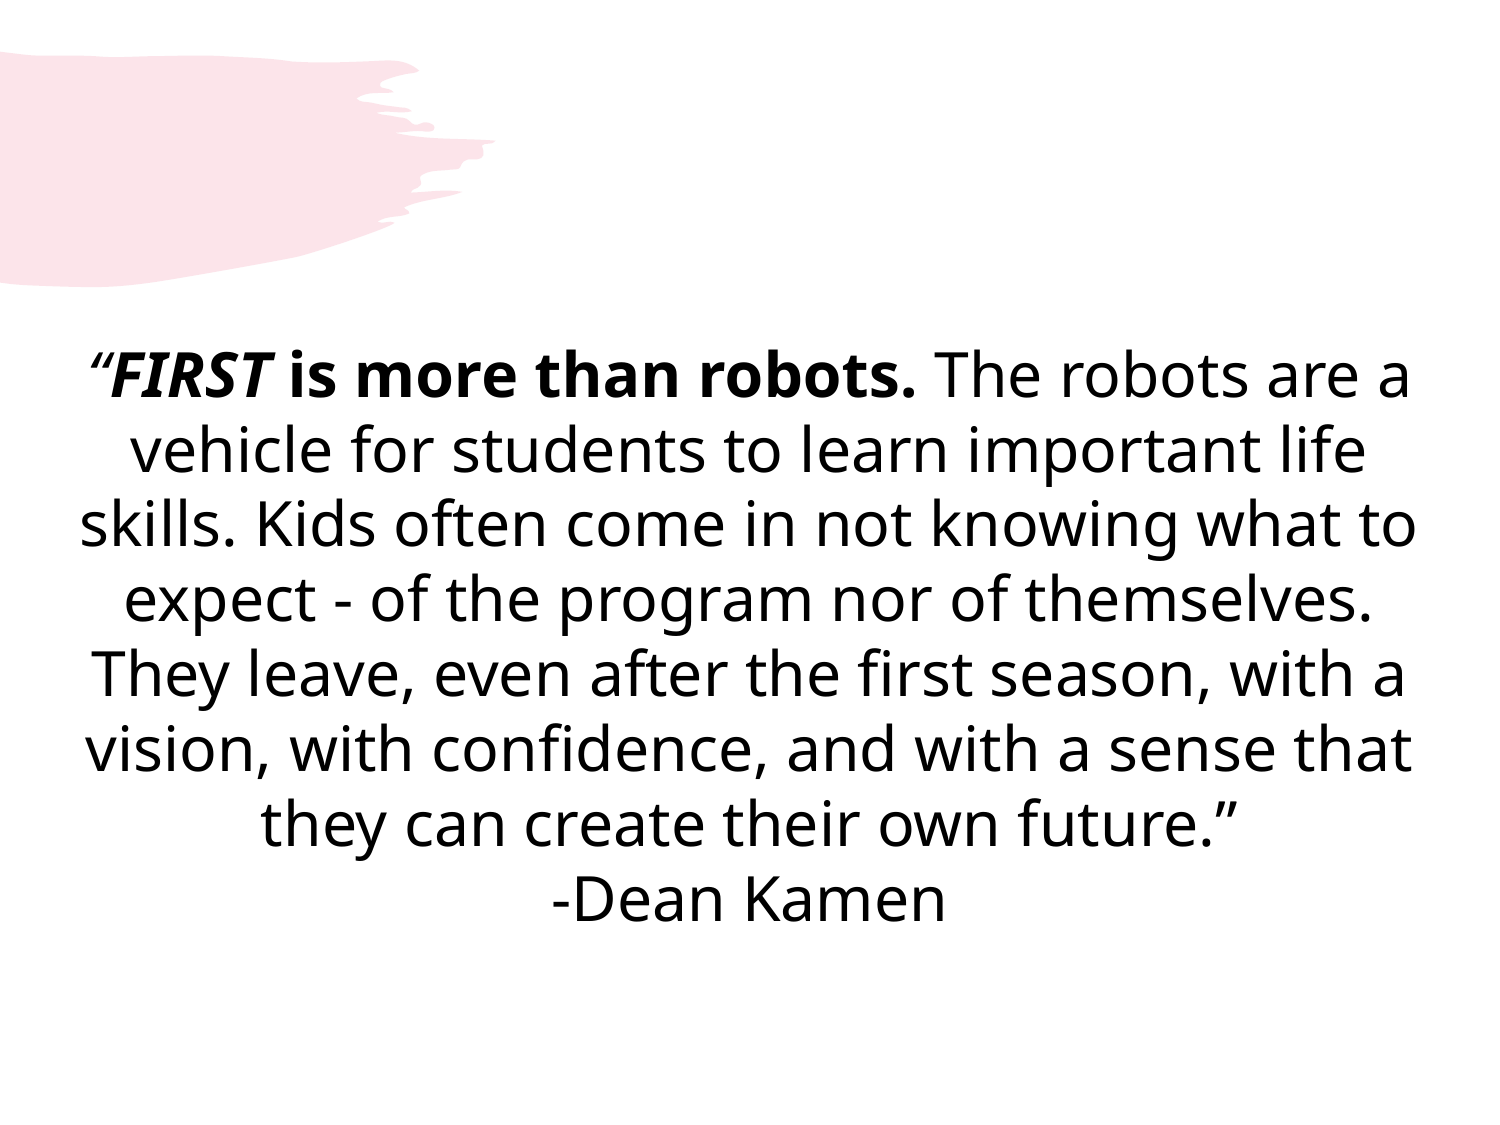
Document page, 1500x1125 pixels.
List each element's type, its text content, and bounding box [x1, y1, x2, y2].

text_box “FIRST is more than robots. The robots are a vehicle for students to learn important life skills. Kids often come in not knowing what to expect - of the program nor of themselves. They leave, even after the first season, with a vision, with confidence, and with a sense that they can create their own future.” -Dean Kamen [57, 319, 1443, 776]
